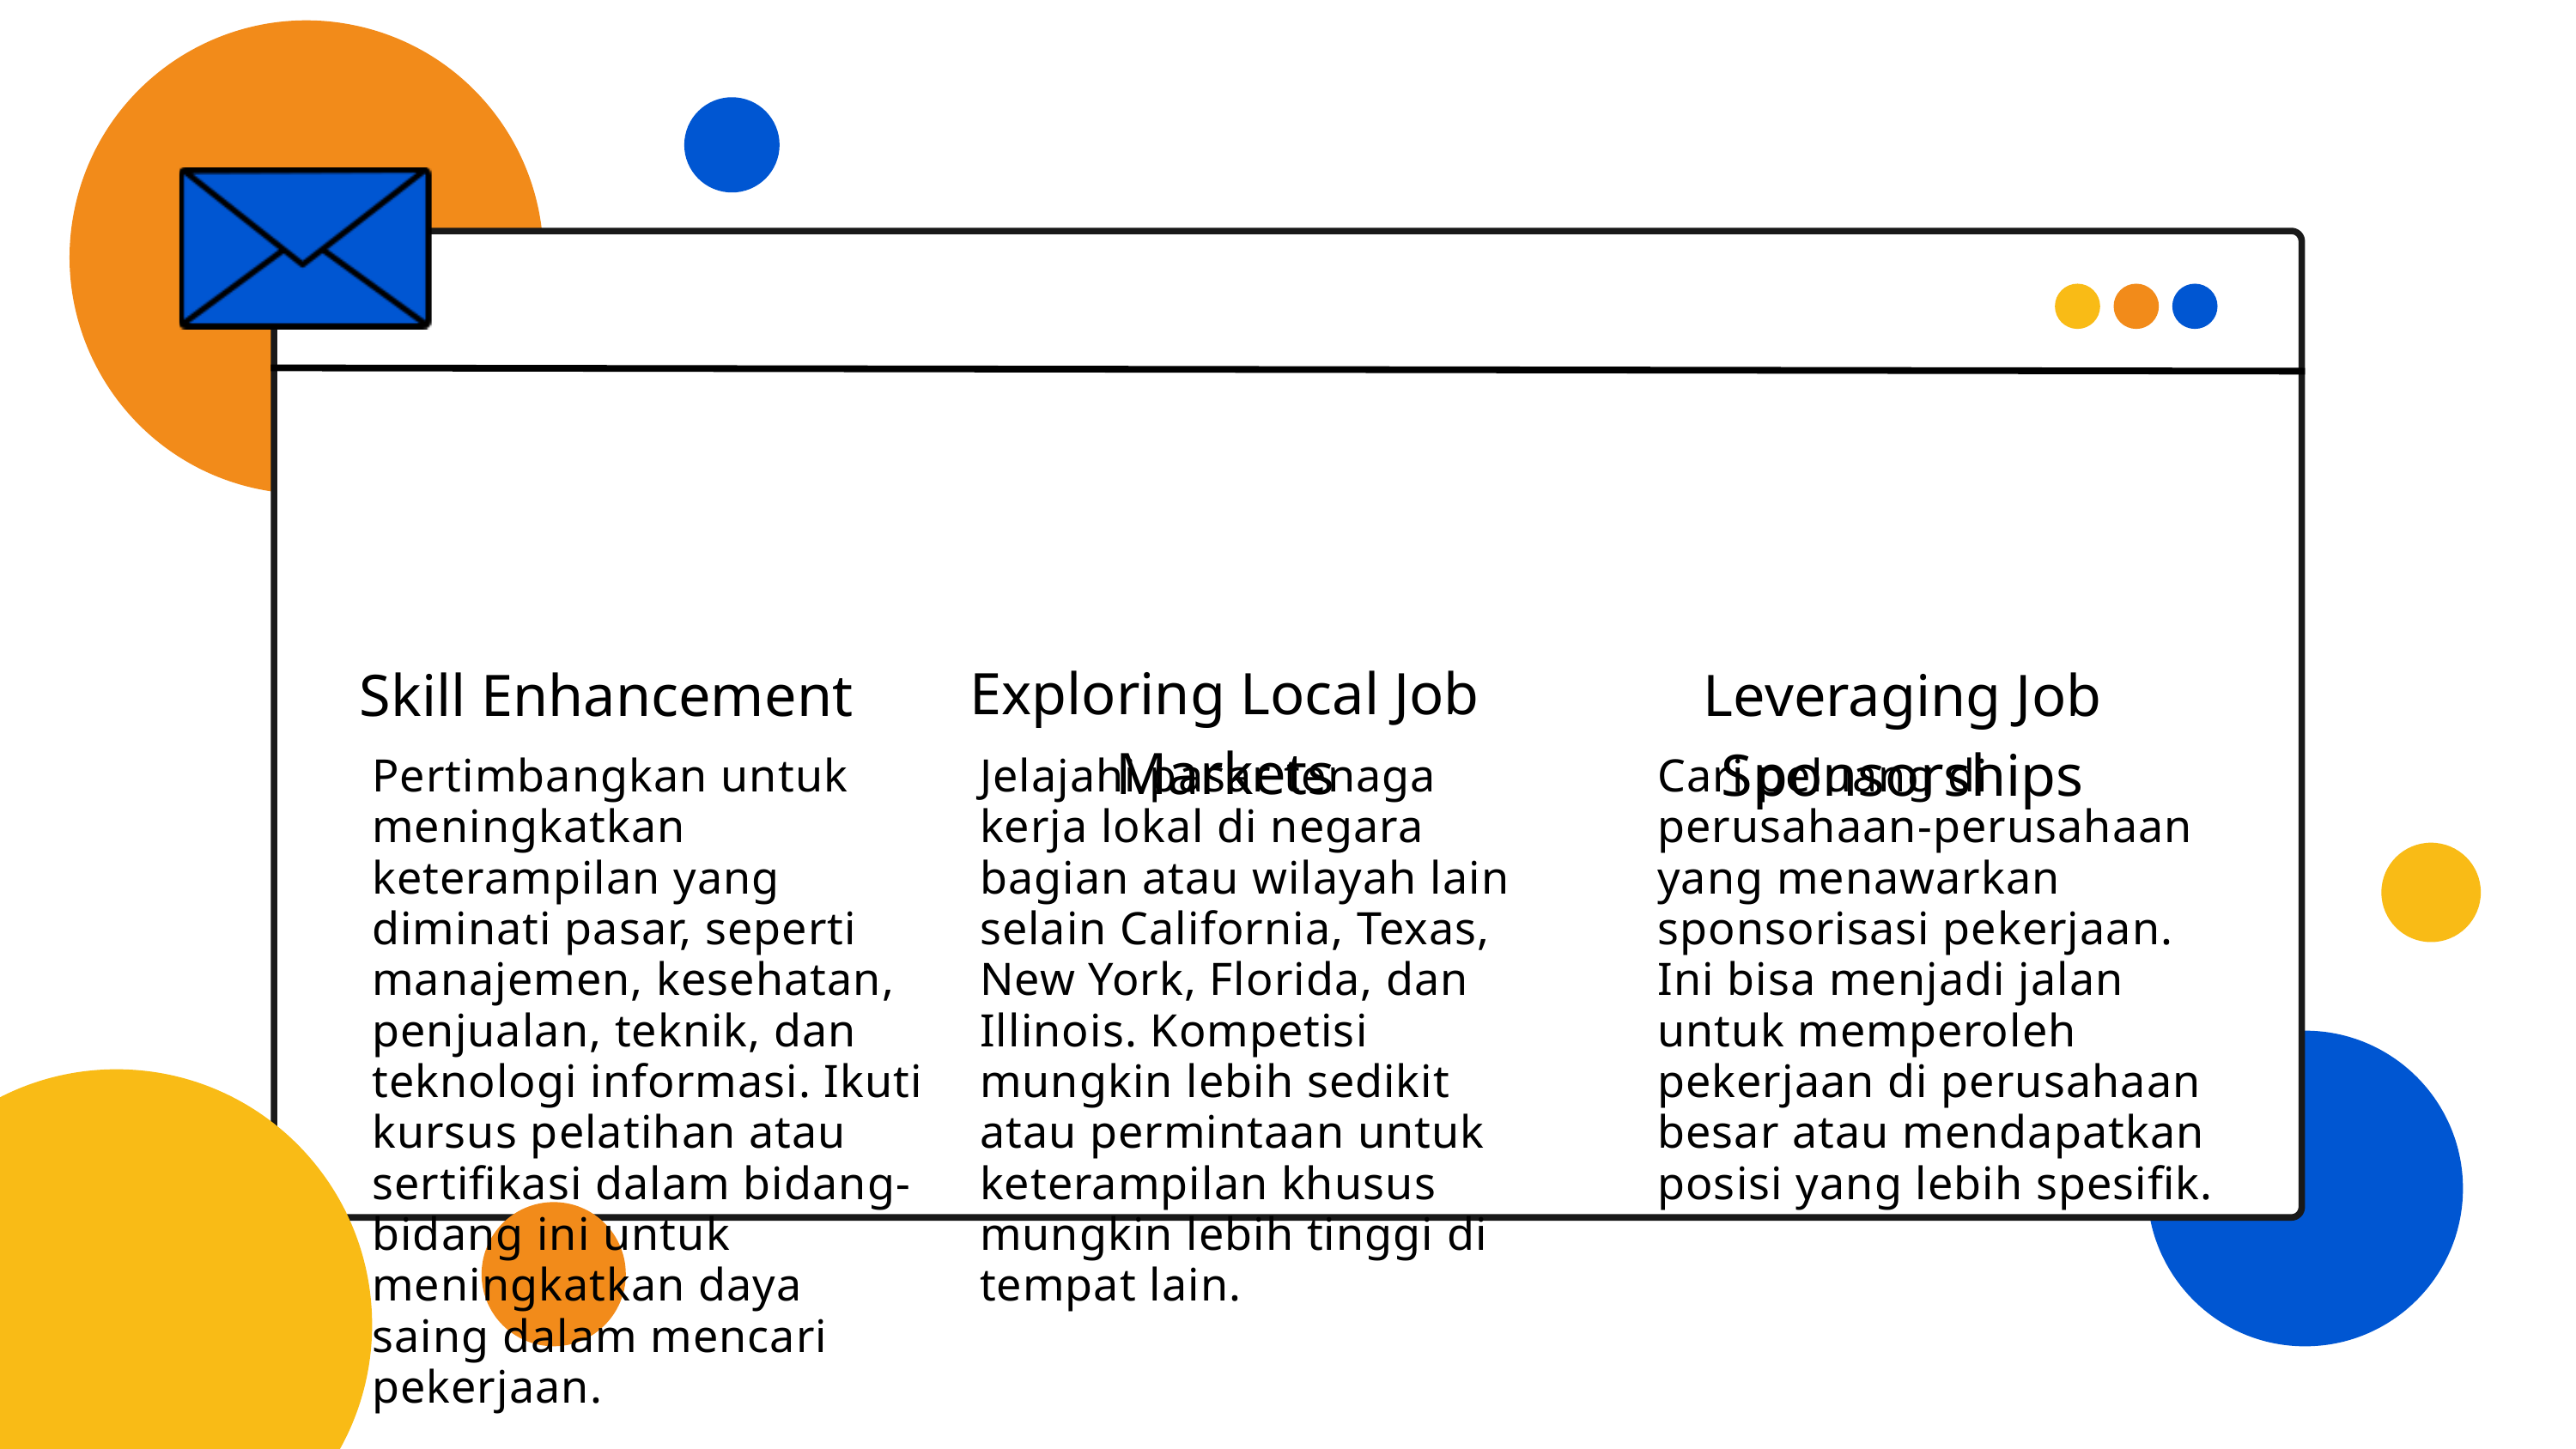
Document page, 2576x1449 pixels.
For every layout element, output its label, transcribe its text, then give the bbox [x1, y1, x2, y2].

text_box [683, 97, 781, 193]
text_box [481, 1202, 627, 1347]
text_box Jelajahi pasar tenaga kerja lokal di negara bagian atau wilayah lain selain California, Texas, New York, Florida, dan Illinois. Kompetisi mungkin lebih sedikit atau permintaan untuk keterampilan khusus mungkin lebih tinggi di tempat lain. [979, 1231, 1540, 1361]
text_box Pertimbangkan untuk meningkatkan keterampilan yang diminati pasar, seperti manajemen, kesehatan, penjualan, teknik, dan teknologi informasi. Ikuti kursus pelatihan atau sertifikasi dalam bidang-bidang ini untuk meningkatkan daya saing dalam mencari pekerjaan. [377, 1231, 933, 1449]
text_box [69, 20, 544, 494]
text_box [0, 1069, 373, 1449]
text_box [2054, 283, 2218, 330]
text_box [270, 227, 2306, 1222]
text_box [2147, 1030, 2464, 1347]
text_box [2381, 842, 2482, 943]
